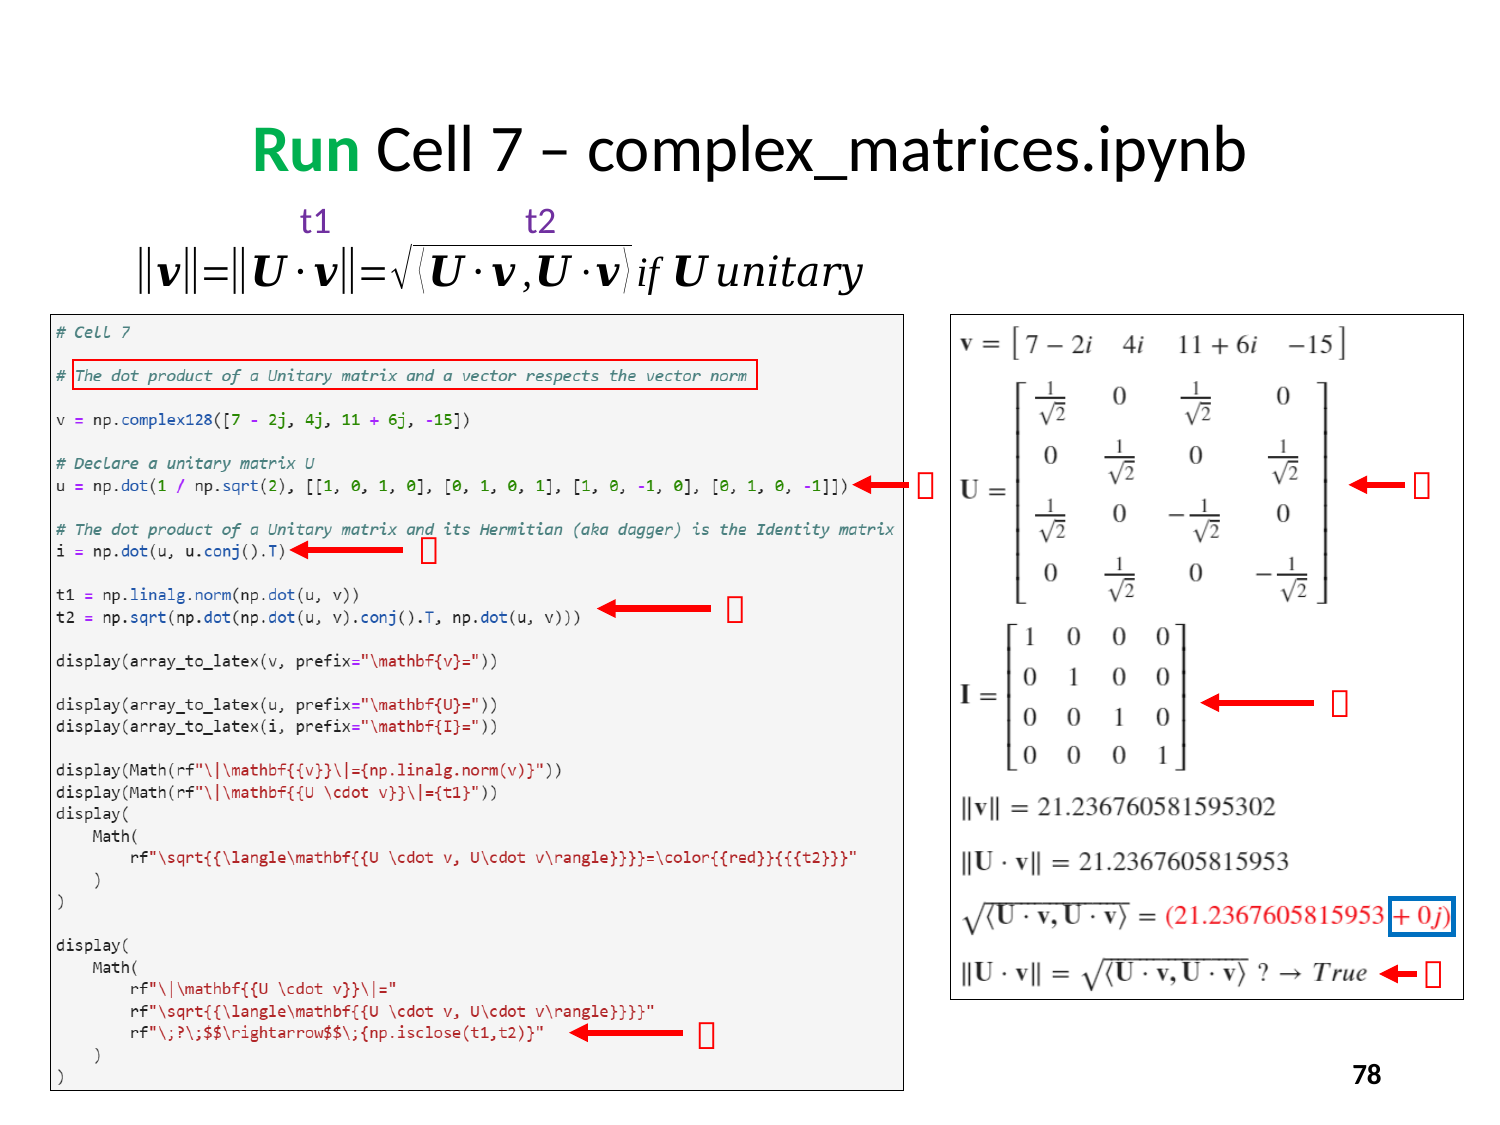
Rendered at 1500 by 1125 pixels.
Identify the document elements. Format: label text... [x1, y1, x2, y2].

text_box t2 [506, 188, 575, 248]
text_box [852, 454, 963, 515]
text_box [1200, 672, 1377, 733]
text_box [569, 1004, 744, 1065]
picture [950, 314, 1464, 1000]
picture [50, 314, 904, 1091]
title Run Cell 7 – complex_matrices.ipynb [103, 59, 1397, 241]
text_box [1379, 943, 1471, 1005]
text_box t1 [281, 188, 350, 248]
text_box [596, 578, 773, 639]
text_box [289, 519, 466, 581]
slide_number 78 [1059, 1042, 1397, 1103]
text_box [1348, 454, 1459, 516]
